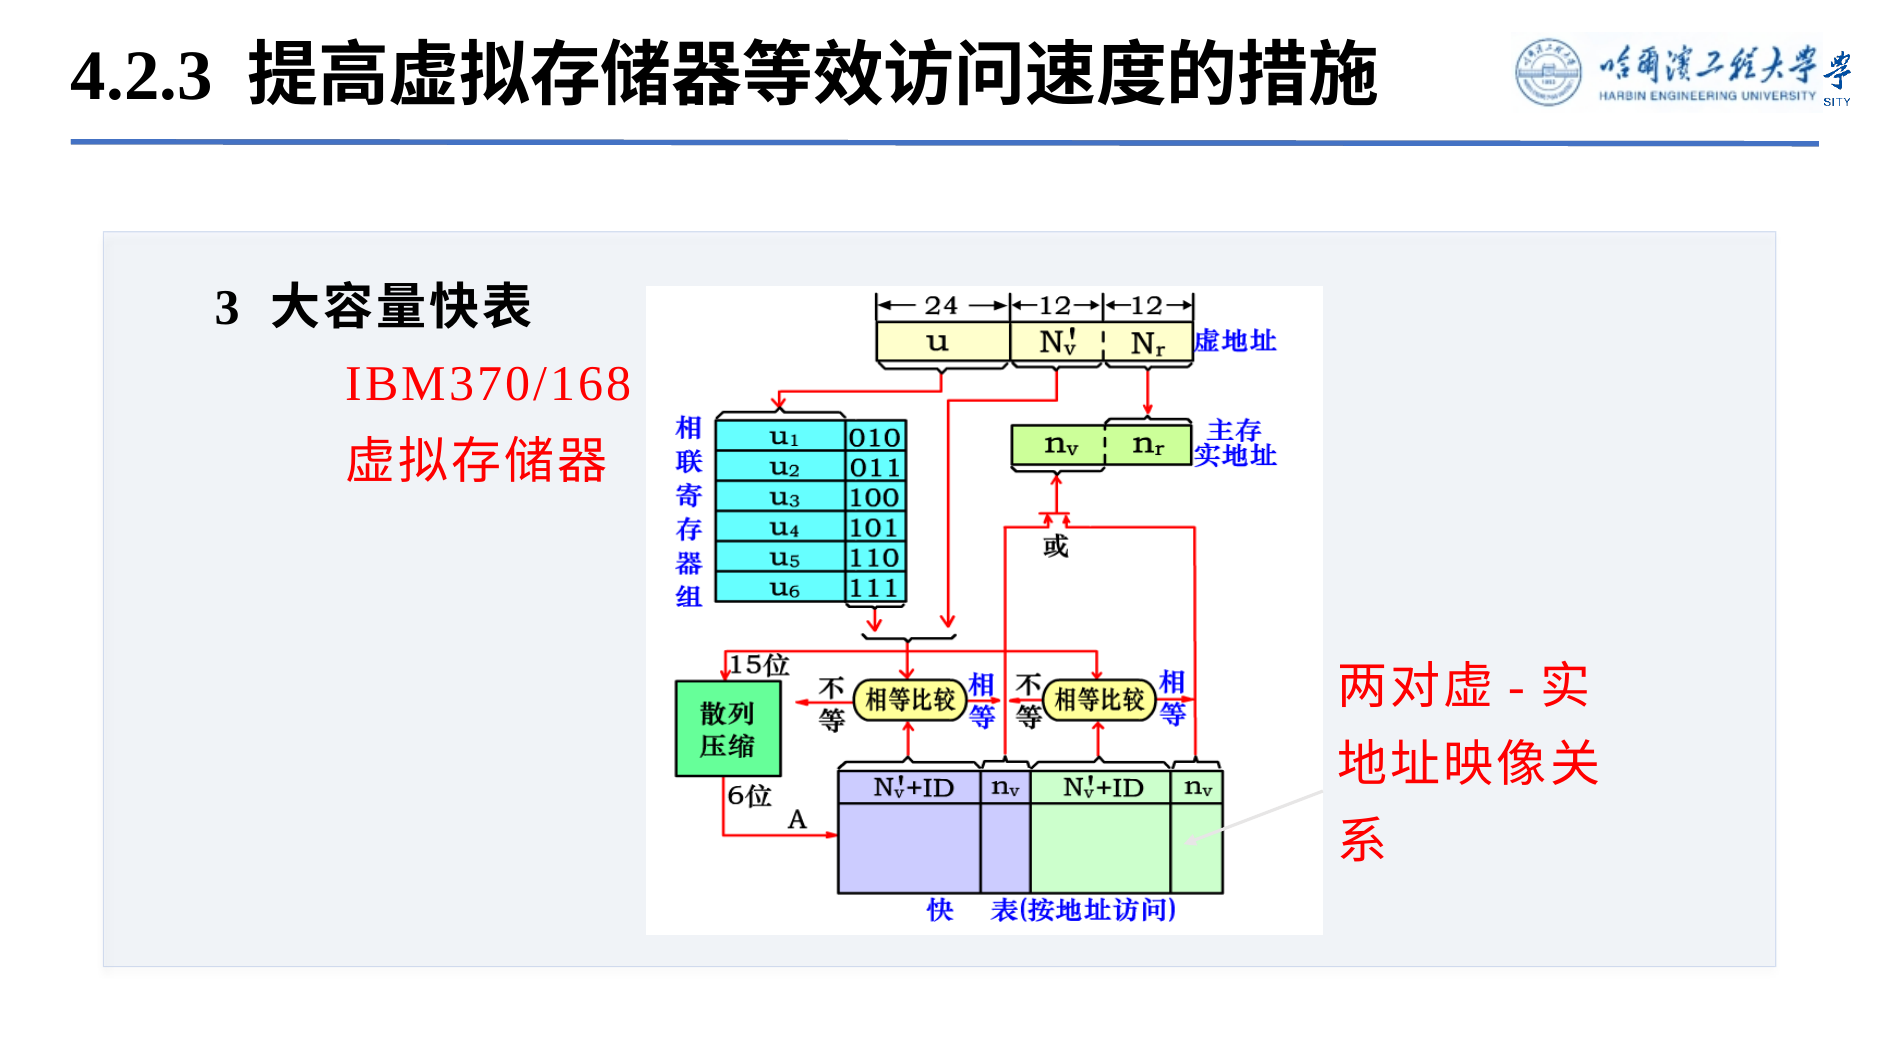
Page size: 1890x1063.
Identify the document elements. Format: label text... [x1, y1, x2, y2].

text_box IBM370/168虚拟存储器 [330, 371, 646, 528]
text_box 两对虚-实地址映像关系 [1323, 737, 1646, 845]
text_box 3 大容量快表 [199, 257, 1748, 413]
text_box [102, 231, 1777, 968]
picture [646, 286, 1323, 935]
text_box 4.2.3 提高虚拟存储器等效访问速度的措施 [70, 23, 1819, 118]
picture [1511, 28, 1865, 128]
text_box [1183, 791, 1323, 845]
